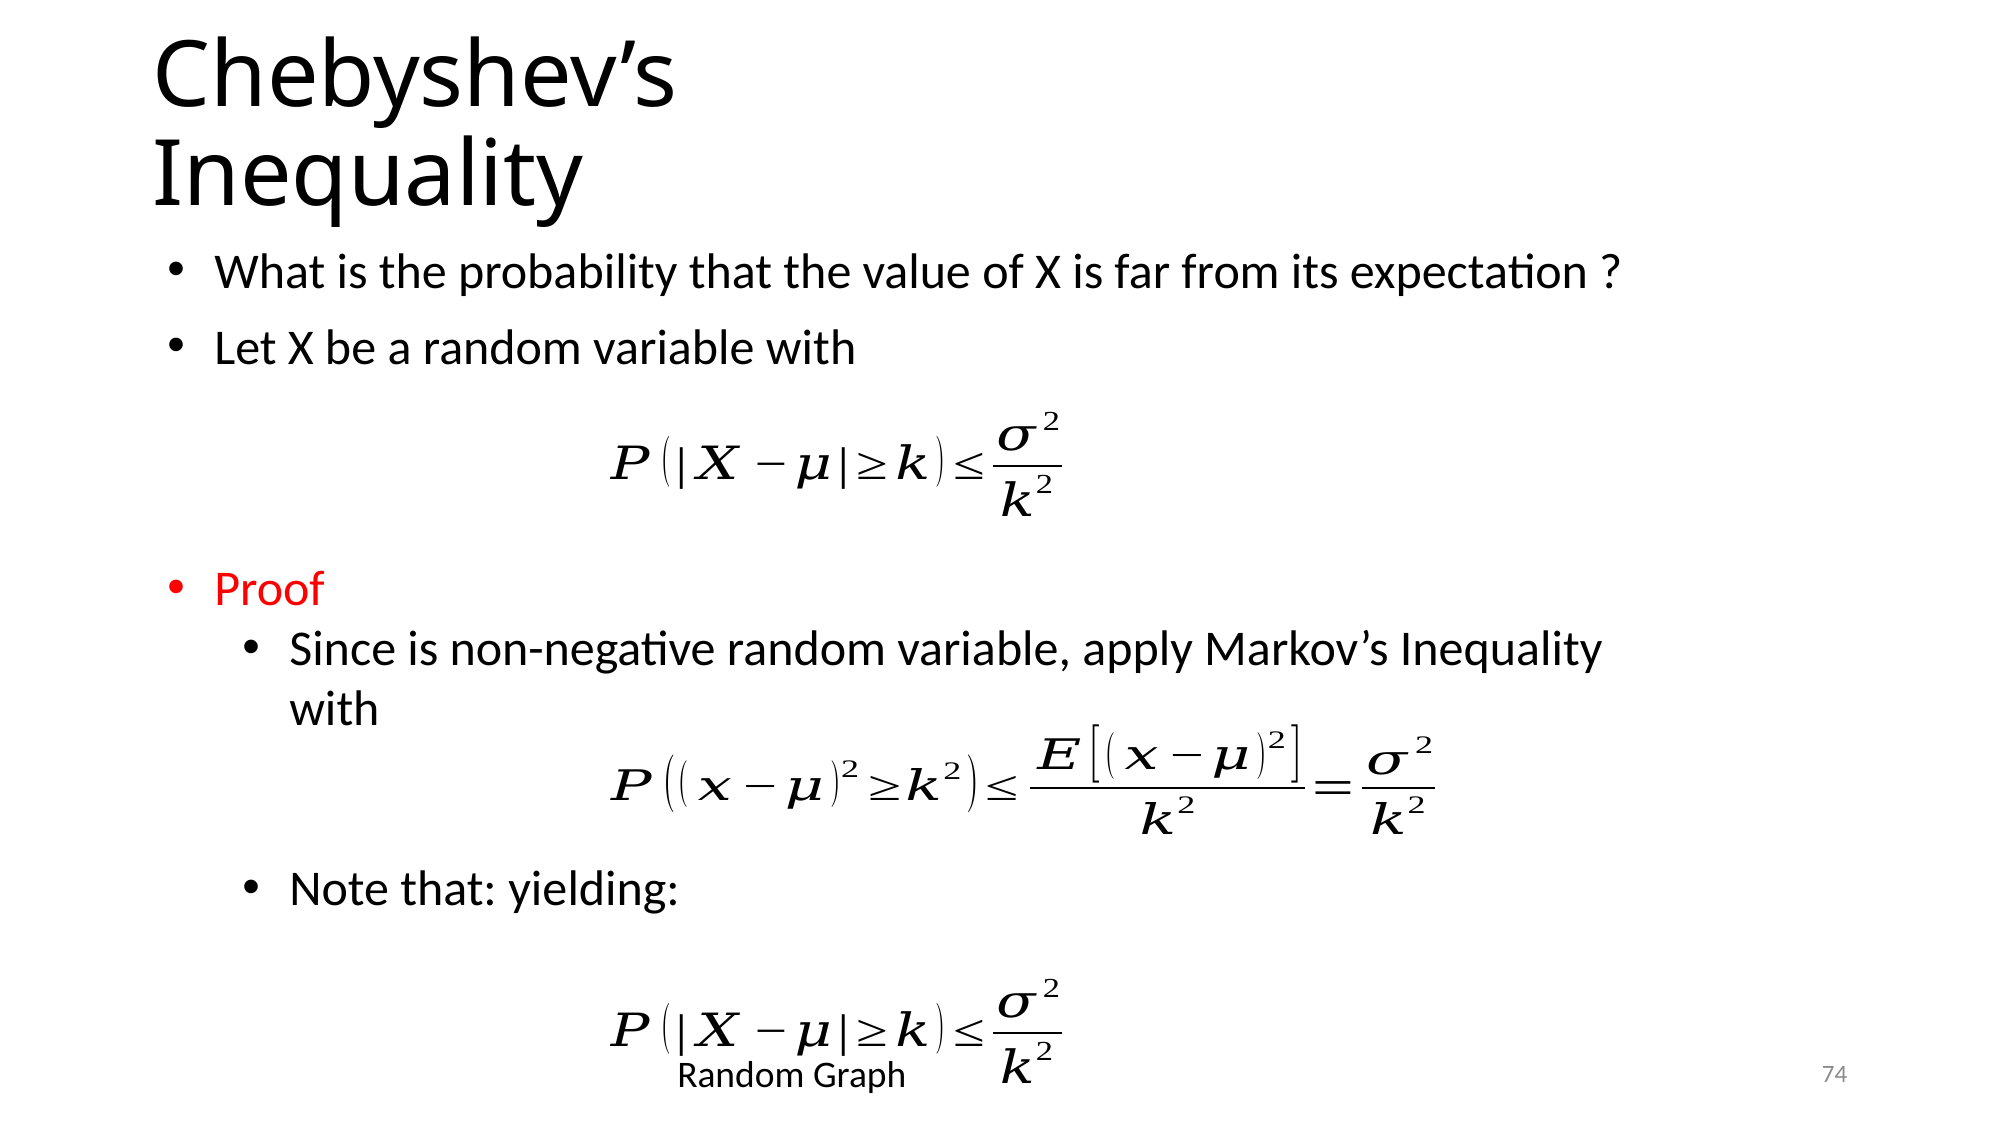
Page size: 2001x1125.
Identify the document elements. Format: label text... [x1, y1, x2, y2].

title Chebyshev’s Inequality [137, 59, 1077, 194]
text_box What is the probability that the value of X is far from its expectation ? [152, 231, 1653, 306]
footer Random Graph [662, 1042, 1338, 1103]
slide_number 74 [1412, 1042, 1863, 1103]
